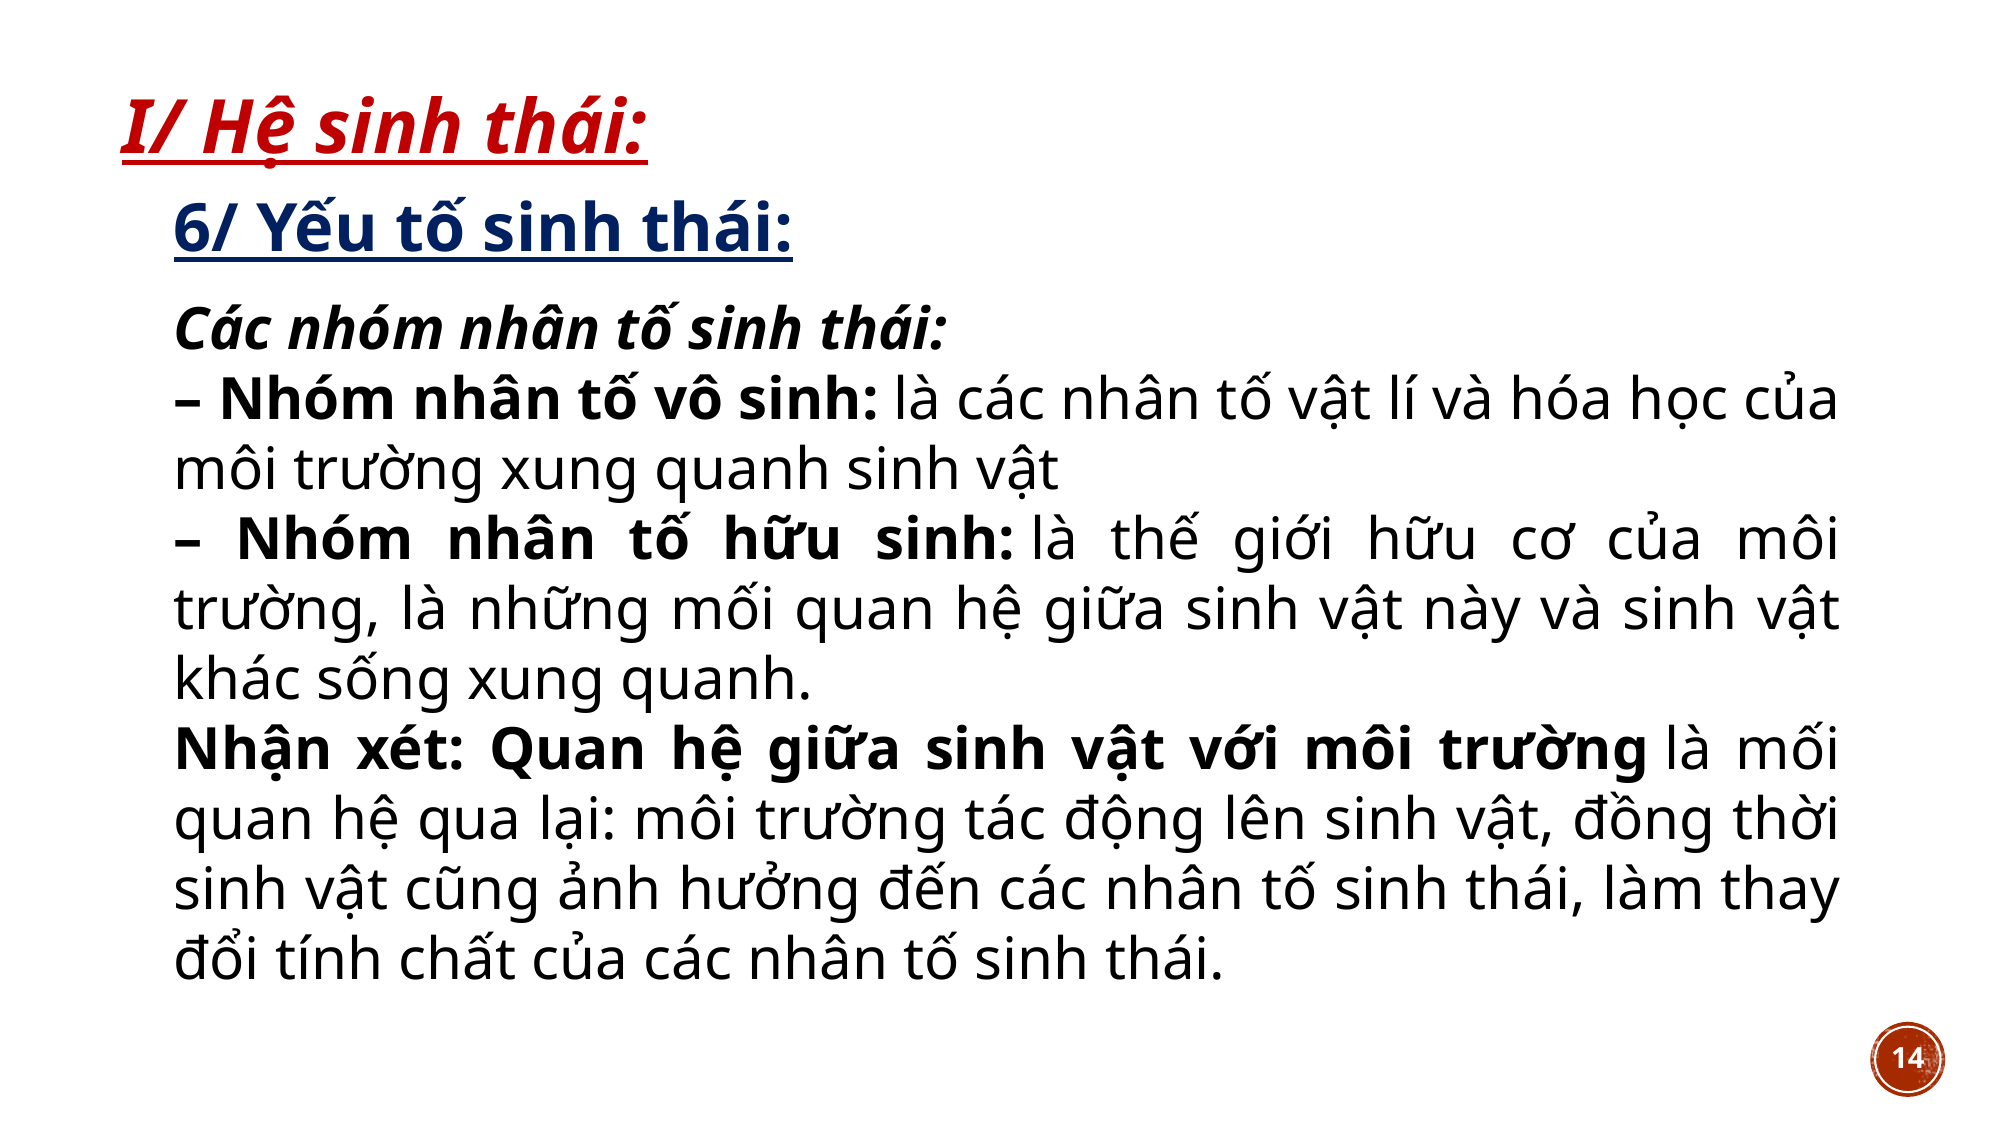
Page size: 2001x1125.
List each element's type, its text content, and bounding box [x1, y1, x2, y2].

text_box Các nhóm nhân tố sinh thái: – Nhóm nhân tố vô sinh: là các nhân tố vật lí và hóa học của môi trường xung quanh sinh vật – Nhóm nhân tố hữu sinh: là thế giới hữu cơ của môi trường, là những mối quan hệ giữa sinh vật này và sinh vật khác sống xung quanh. Nhận xét: Quan hệ giữa sinh vật với môi trường là mối quan hệ qua lại: môi trường tác động lên sinh vật, đồng thời sinh vật cũng ảnh hưởng đến các nhân tố sinh thái, làm thay đổi tính chất của các nhân tố sinh thái. [158, 283, 1856, 999]
slide_number 14 [1855, 1028, 1961, 1089]
text_box I/ Hệ sinh thái: [107, 71, 775, 177]
text_box 6/ Yếu tố sinh thái: [158, 177, 1145, 273]
